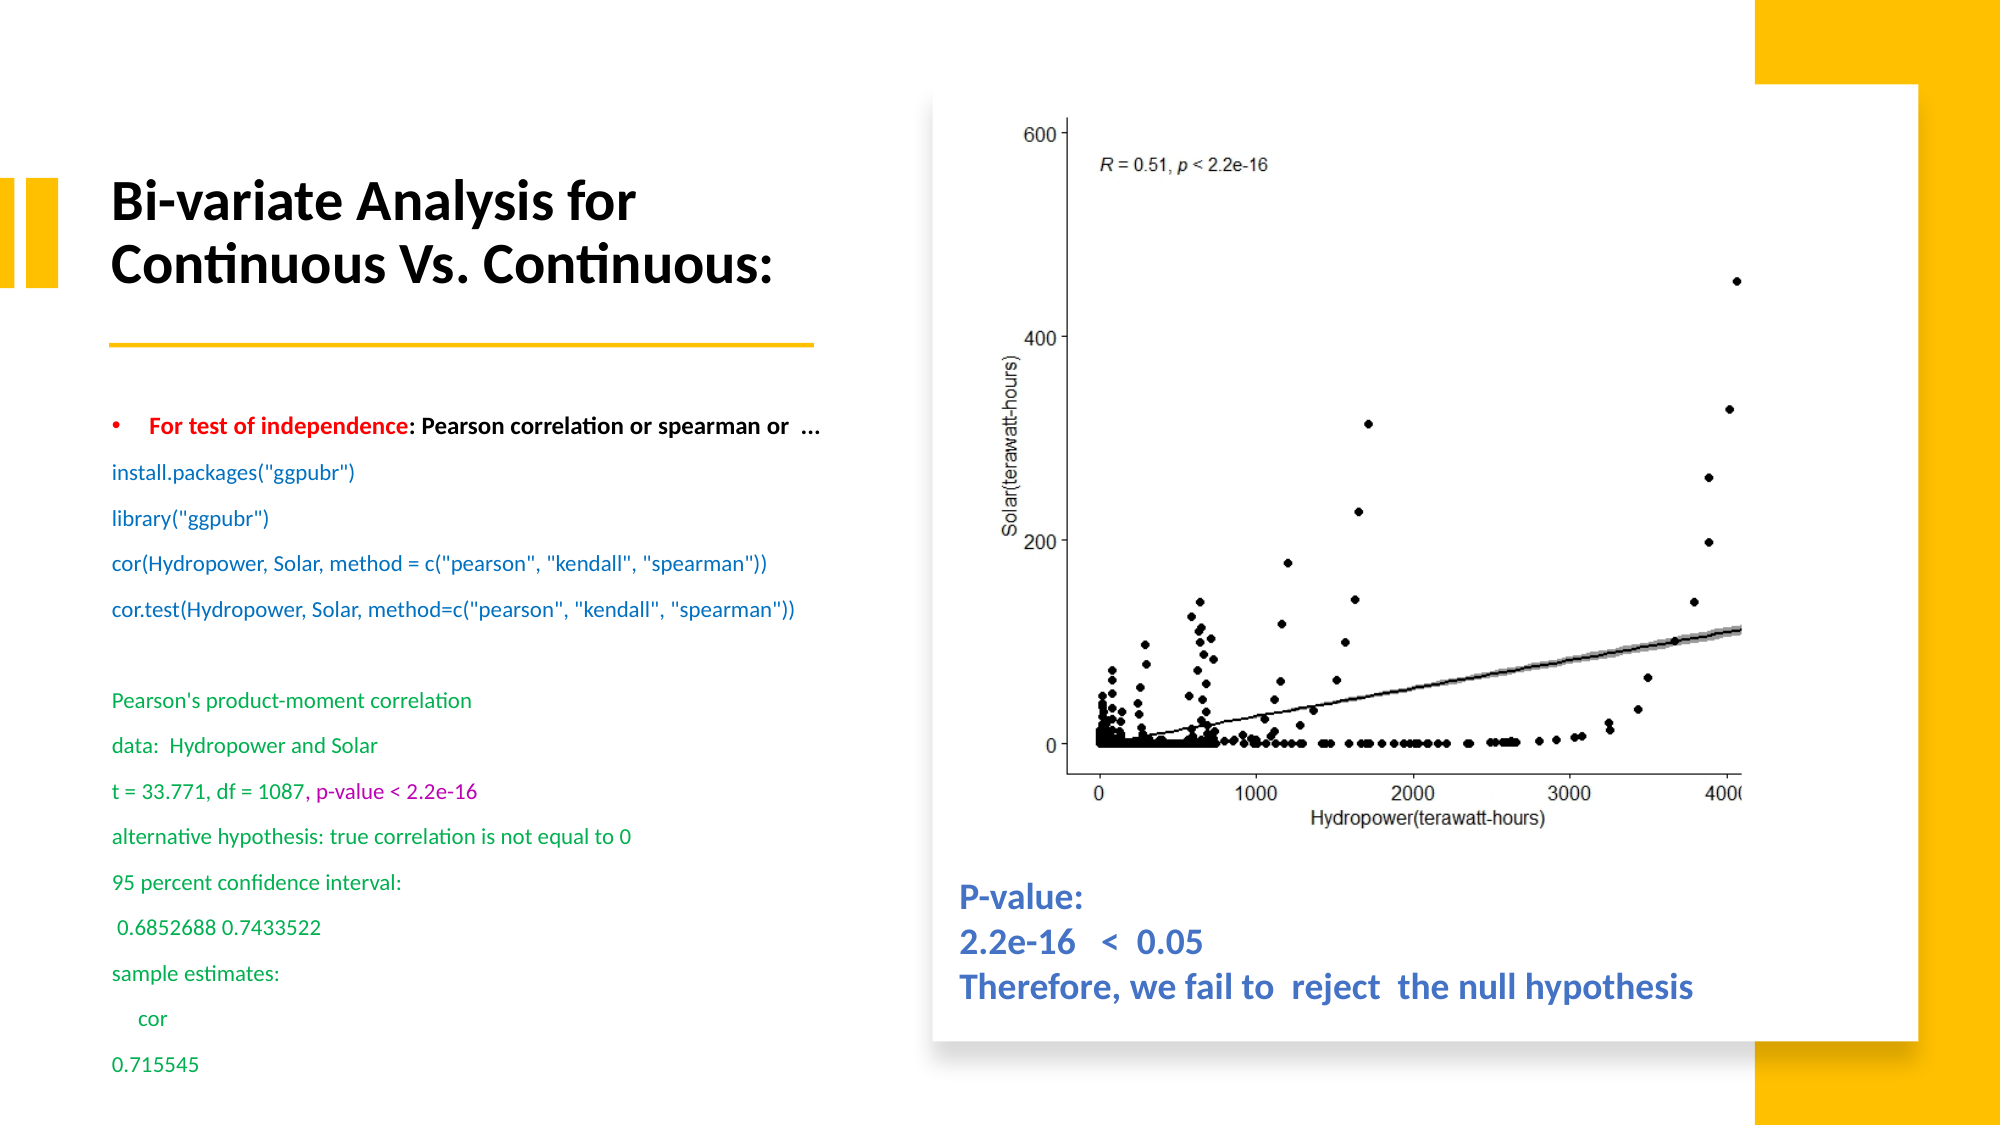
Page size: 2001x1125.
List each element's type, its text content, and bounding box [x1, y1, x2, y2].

text_box [932, 83, 1919, 1042]
text_box [1754, 0, 2000, 1125]
picture [990, 109, 1742, 838]
text_box P-value: 2.2e-16 < 0.05 Therefore, we fail to reject the null hypothesis [944, 864, 1880, 1014]
list For test of independence: Pearson correlation or spearman or ... install.packages("ggpubr") library("ggpubr") cor(Hydropower, Solar, method = c("pearson", "kendall", "spearman")) cor.test(Hydropower, Solar, method=c("pearson", "kendall", "spearman")) Pearson's product-moment correlation data: Hydropower and Solar t = 33.771, df = 1087, p-value < 2.2e-16 alternative hypothesis: true correlation is not equal to 0 95 percent confidence interval: 0.6852688 0.7433522 sample estimates: cor 0.715545 [96, 382, 845, 1109]
title Bi-variate Analysis for Continuous Vs. Continuous: [96, 140, 845, 326]
text_box [0, 0, 1754, 1125]
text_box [0, 177, 59, 289]
text_box [108, 342, 815, 348]
